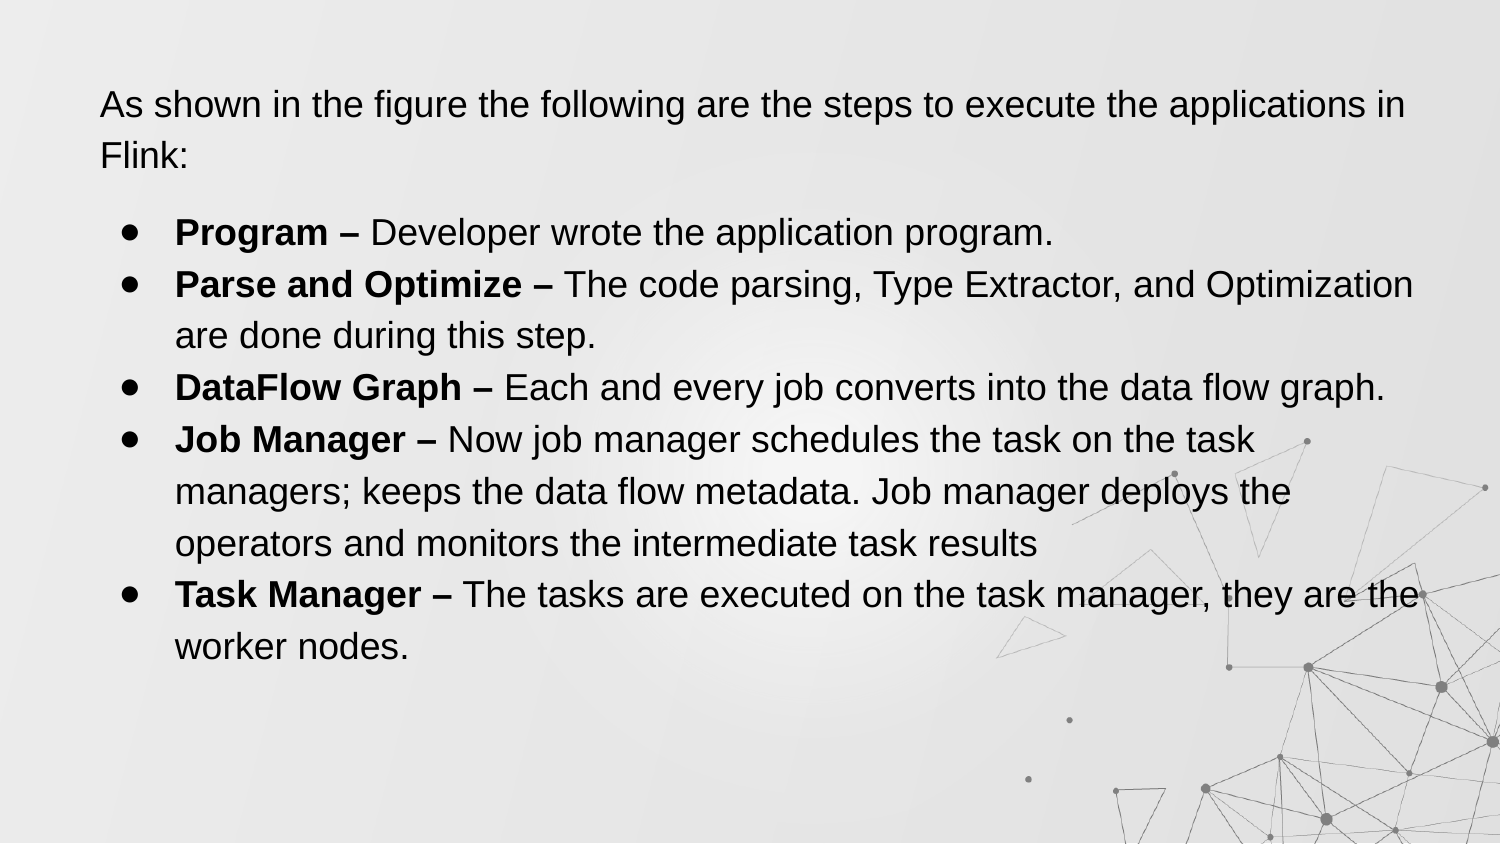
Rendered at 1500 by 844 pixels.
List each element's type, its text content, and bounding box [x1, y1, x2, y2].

picture [0, 0, 1500, 844]
title As shown in the figure the following are the steps to execute the applications in Flink: Program – Developer wrote the application program. Parse and Optimize – The code parsing, Type Extractor, and Optimization are done during this step. DataFlow Graph – Each and every job converts into the data flow graph. Job Manager – Now job manager schedules the task on the task managers; keeps the data flow metadata. Job manager deploys the operators and monitors the intermediate task results Task Manager – The tasks are executed on the task manager, they are the worker nodes. [84, 57, 1455, 147]
